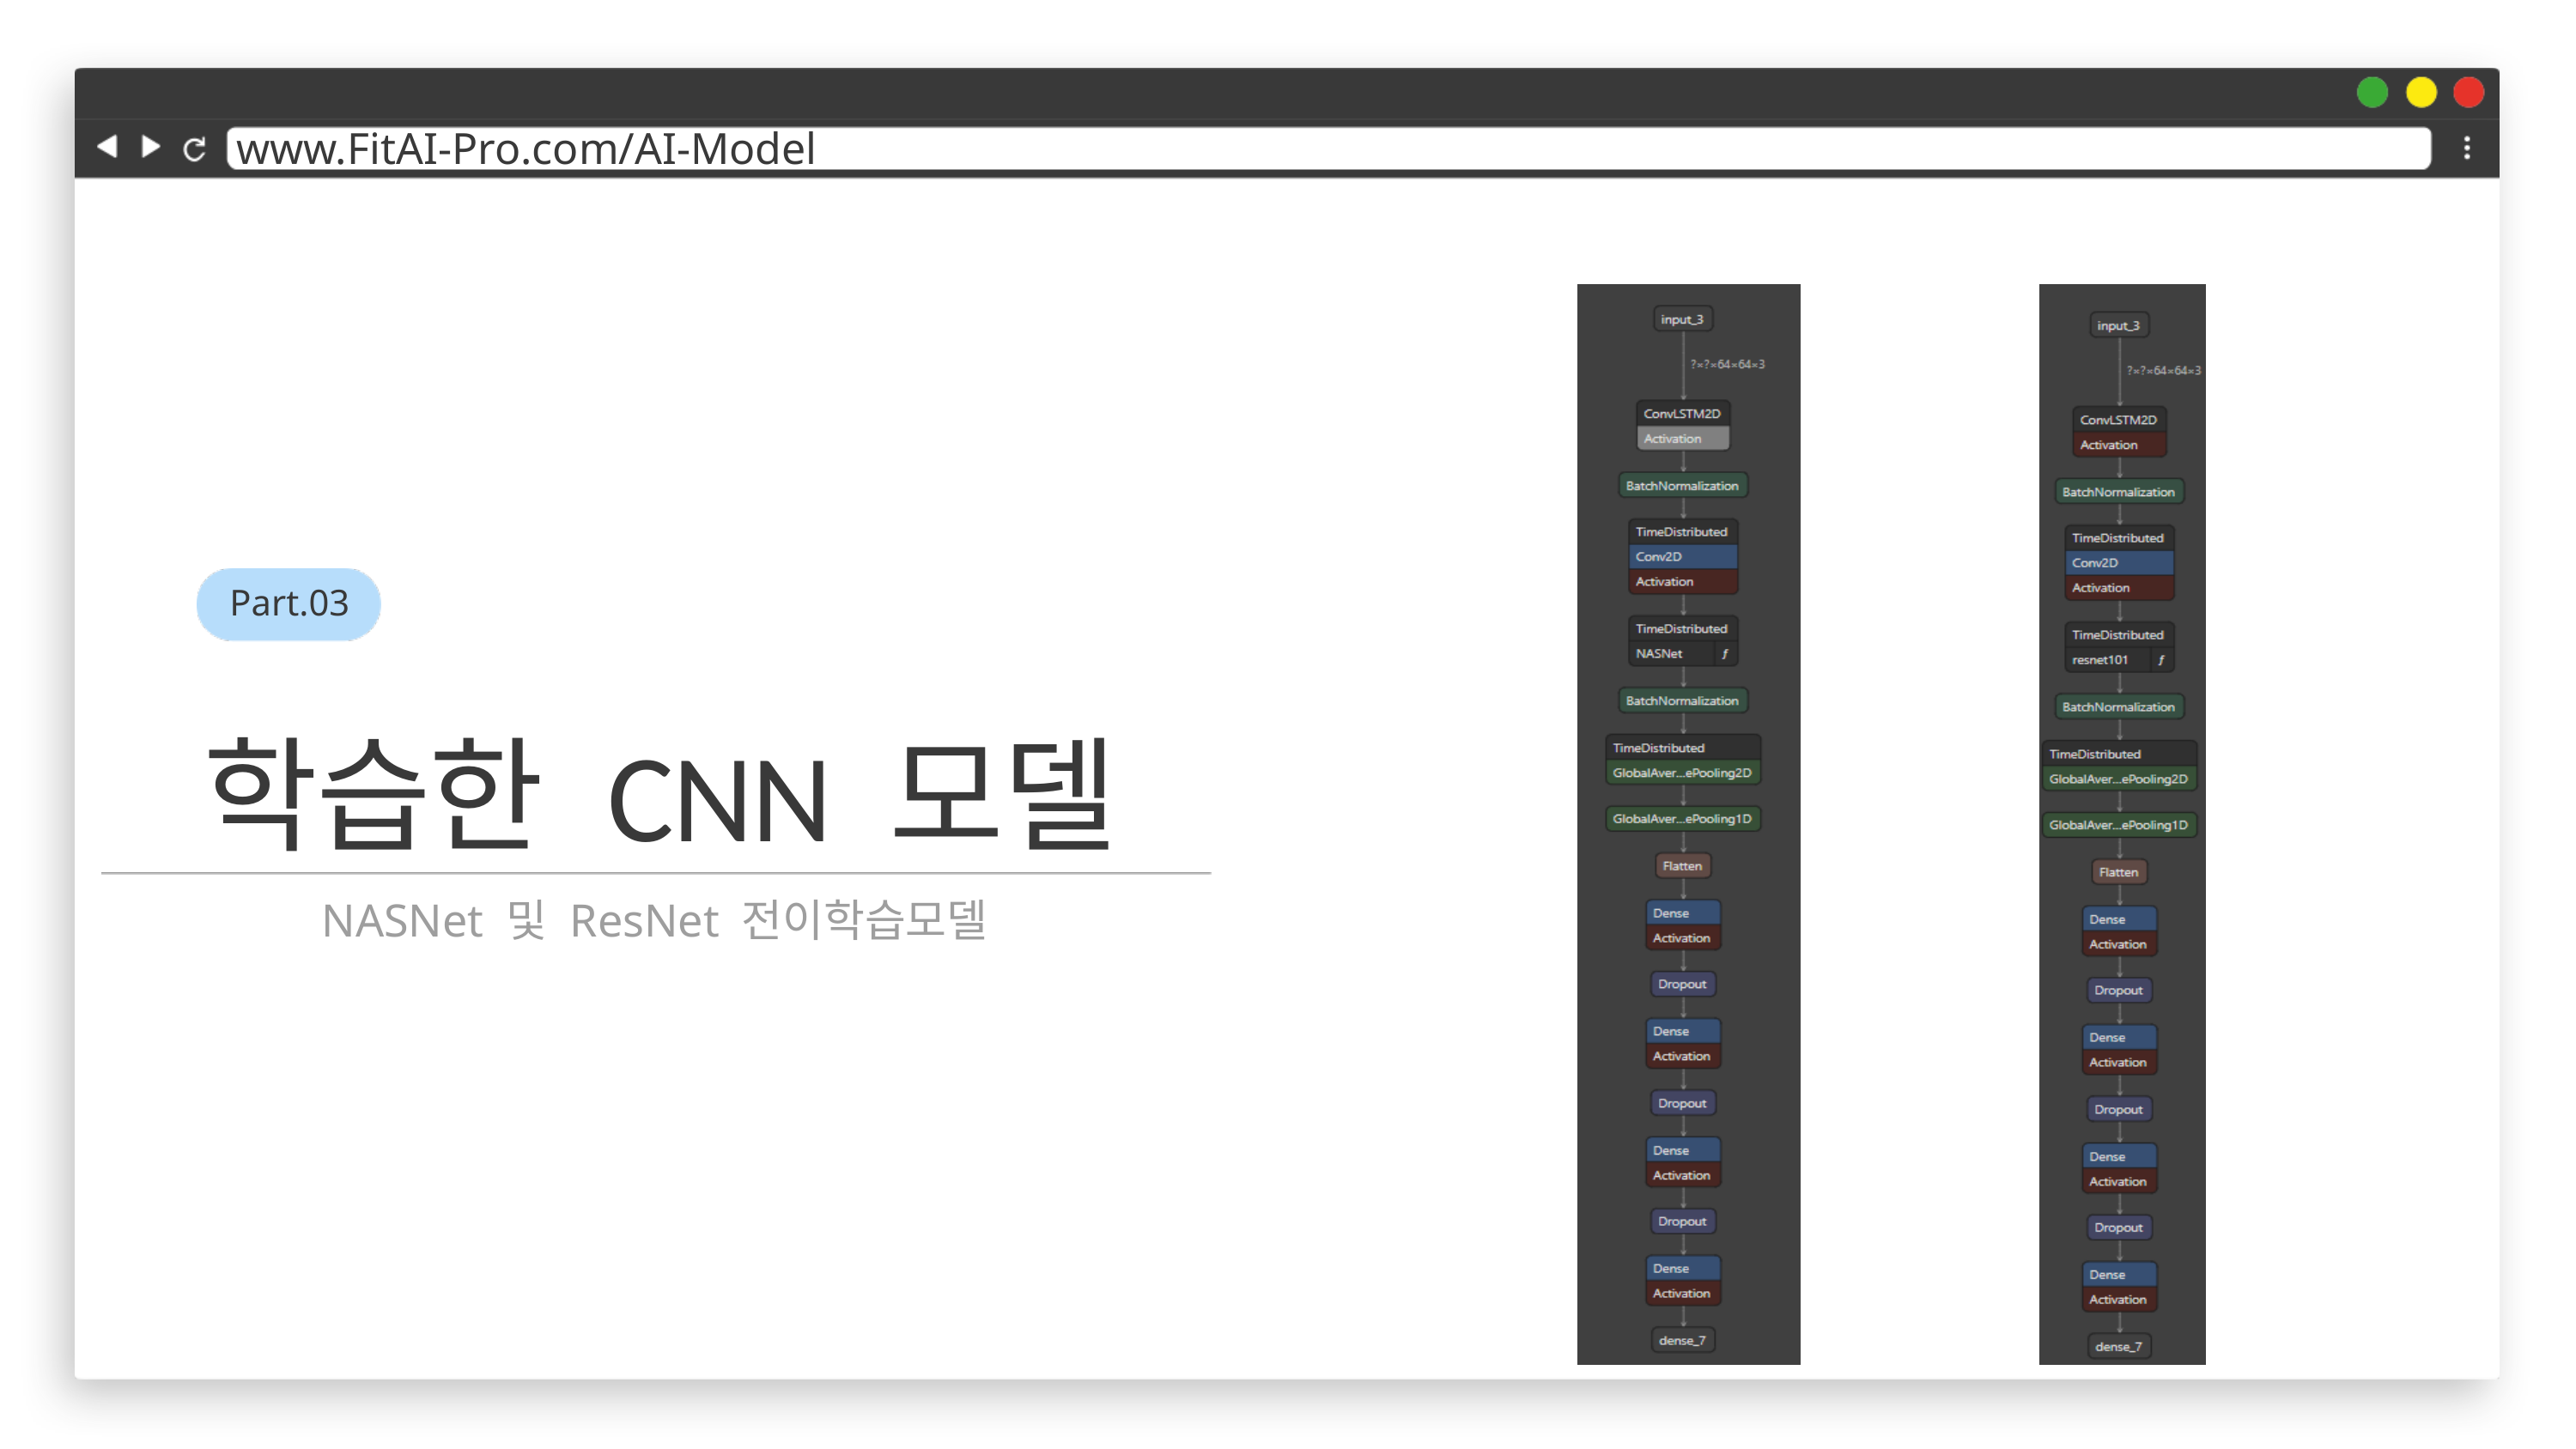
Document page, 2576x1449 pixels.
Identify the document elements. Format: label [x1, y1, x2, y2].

picture [75, 67, 2500, 1379]
